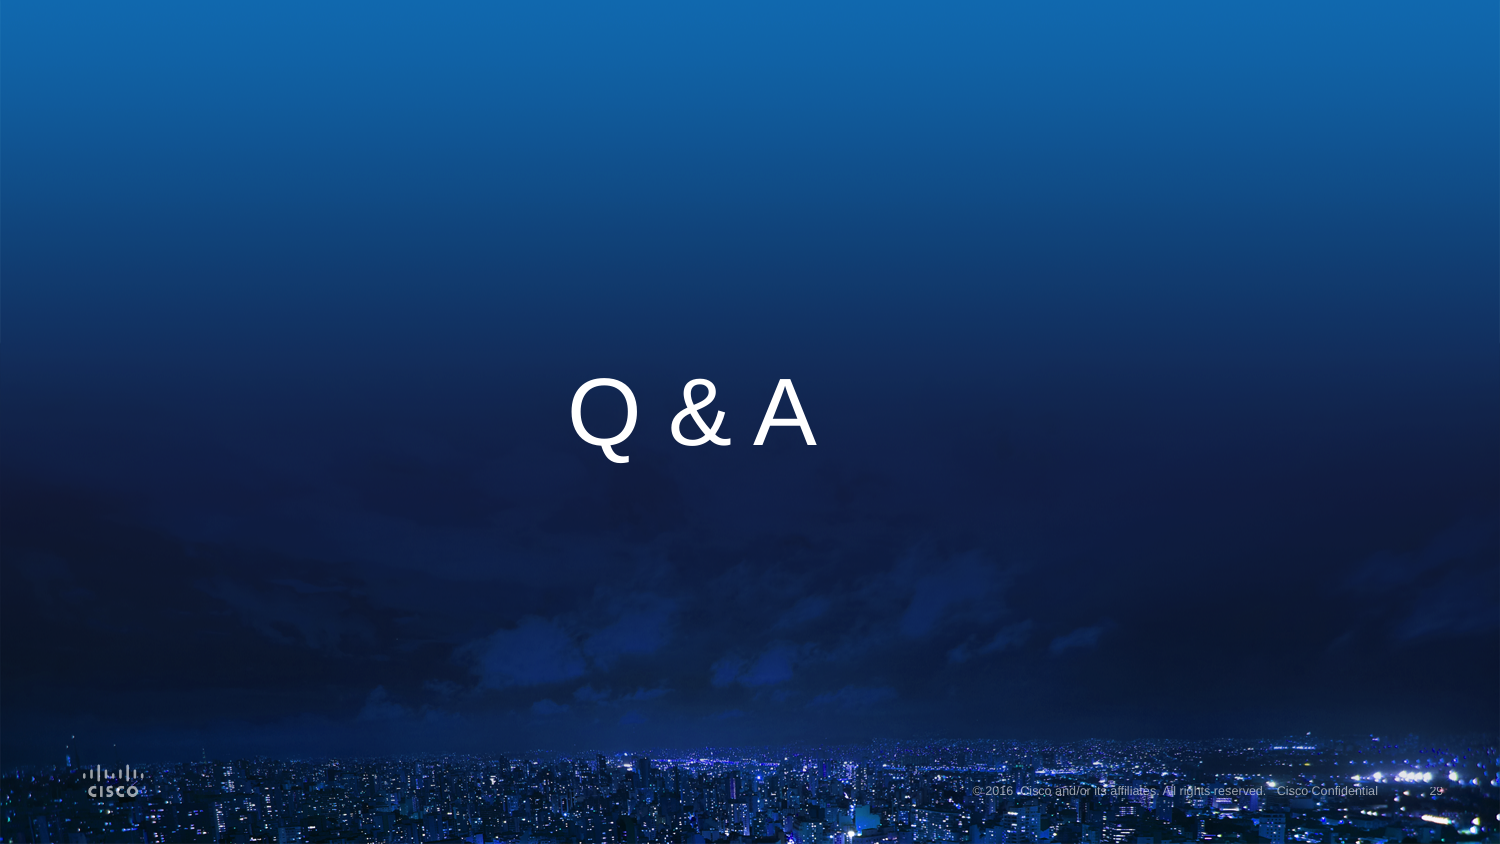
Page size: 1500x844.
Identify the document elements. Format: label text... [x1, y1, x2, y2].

picture [0, 0, 1500, 844]
title Q & A [453, 217, 932, 474]
